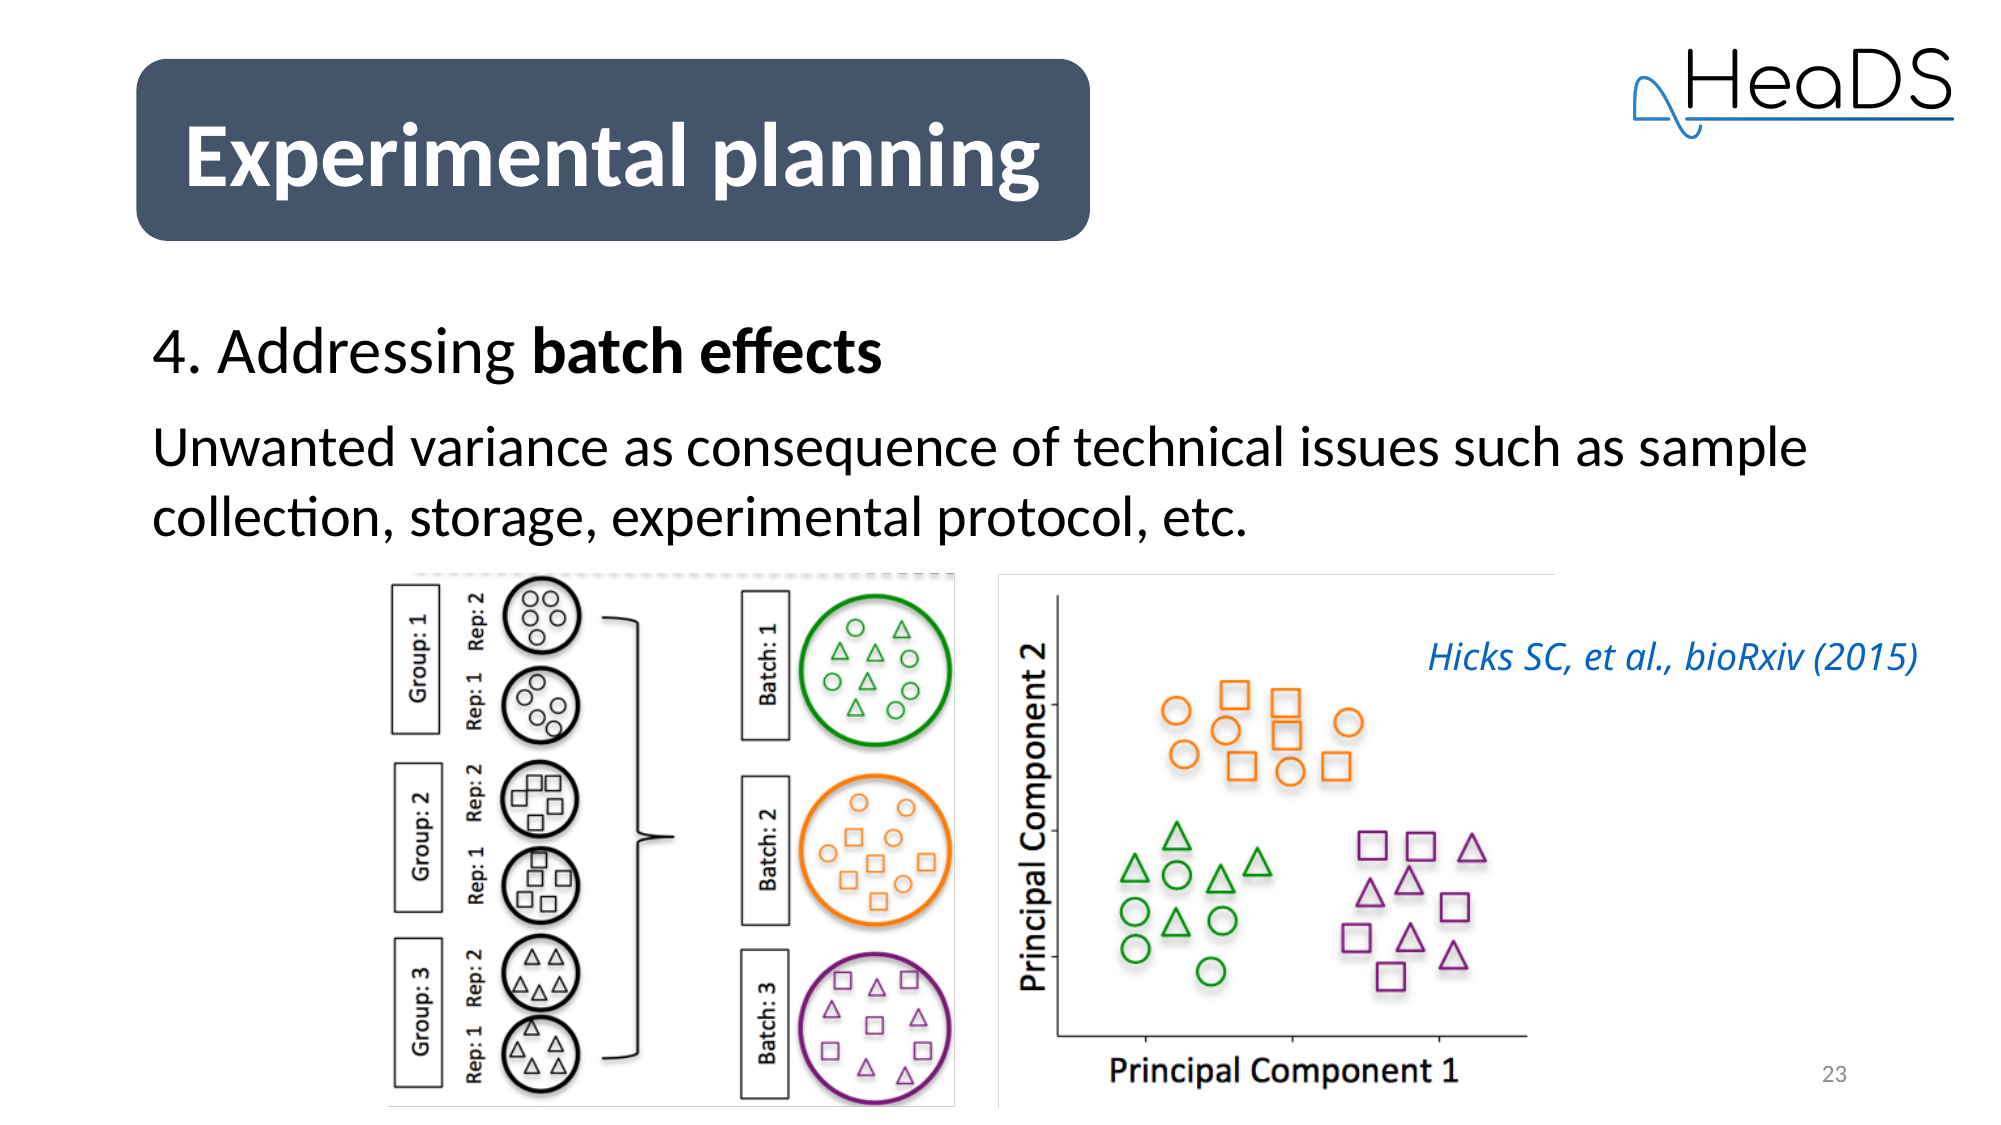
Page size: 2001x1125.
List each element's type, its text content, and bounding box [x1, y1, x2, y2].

list 4. Addressing batch effects Unwanted variance as consequence of technical issues such as sample collection, storage, experimental protocol, etc. [137, 299, 1863, 1014]
picture [387, 573, 1555, 1108]
slide_number 23 [1555, 1042, 1863, 1103]
text_box Hicks SC, et al., bioRxiv (2015) [1555, 626, 1963, 692]
picture [1633, 48, 1954, 139]
text_box Experimental planning [136, 58, 1090, 241]
